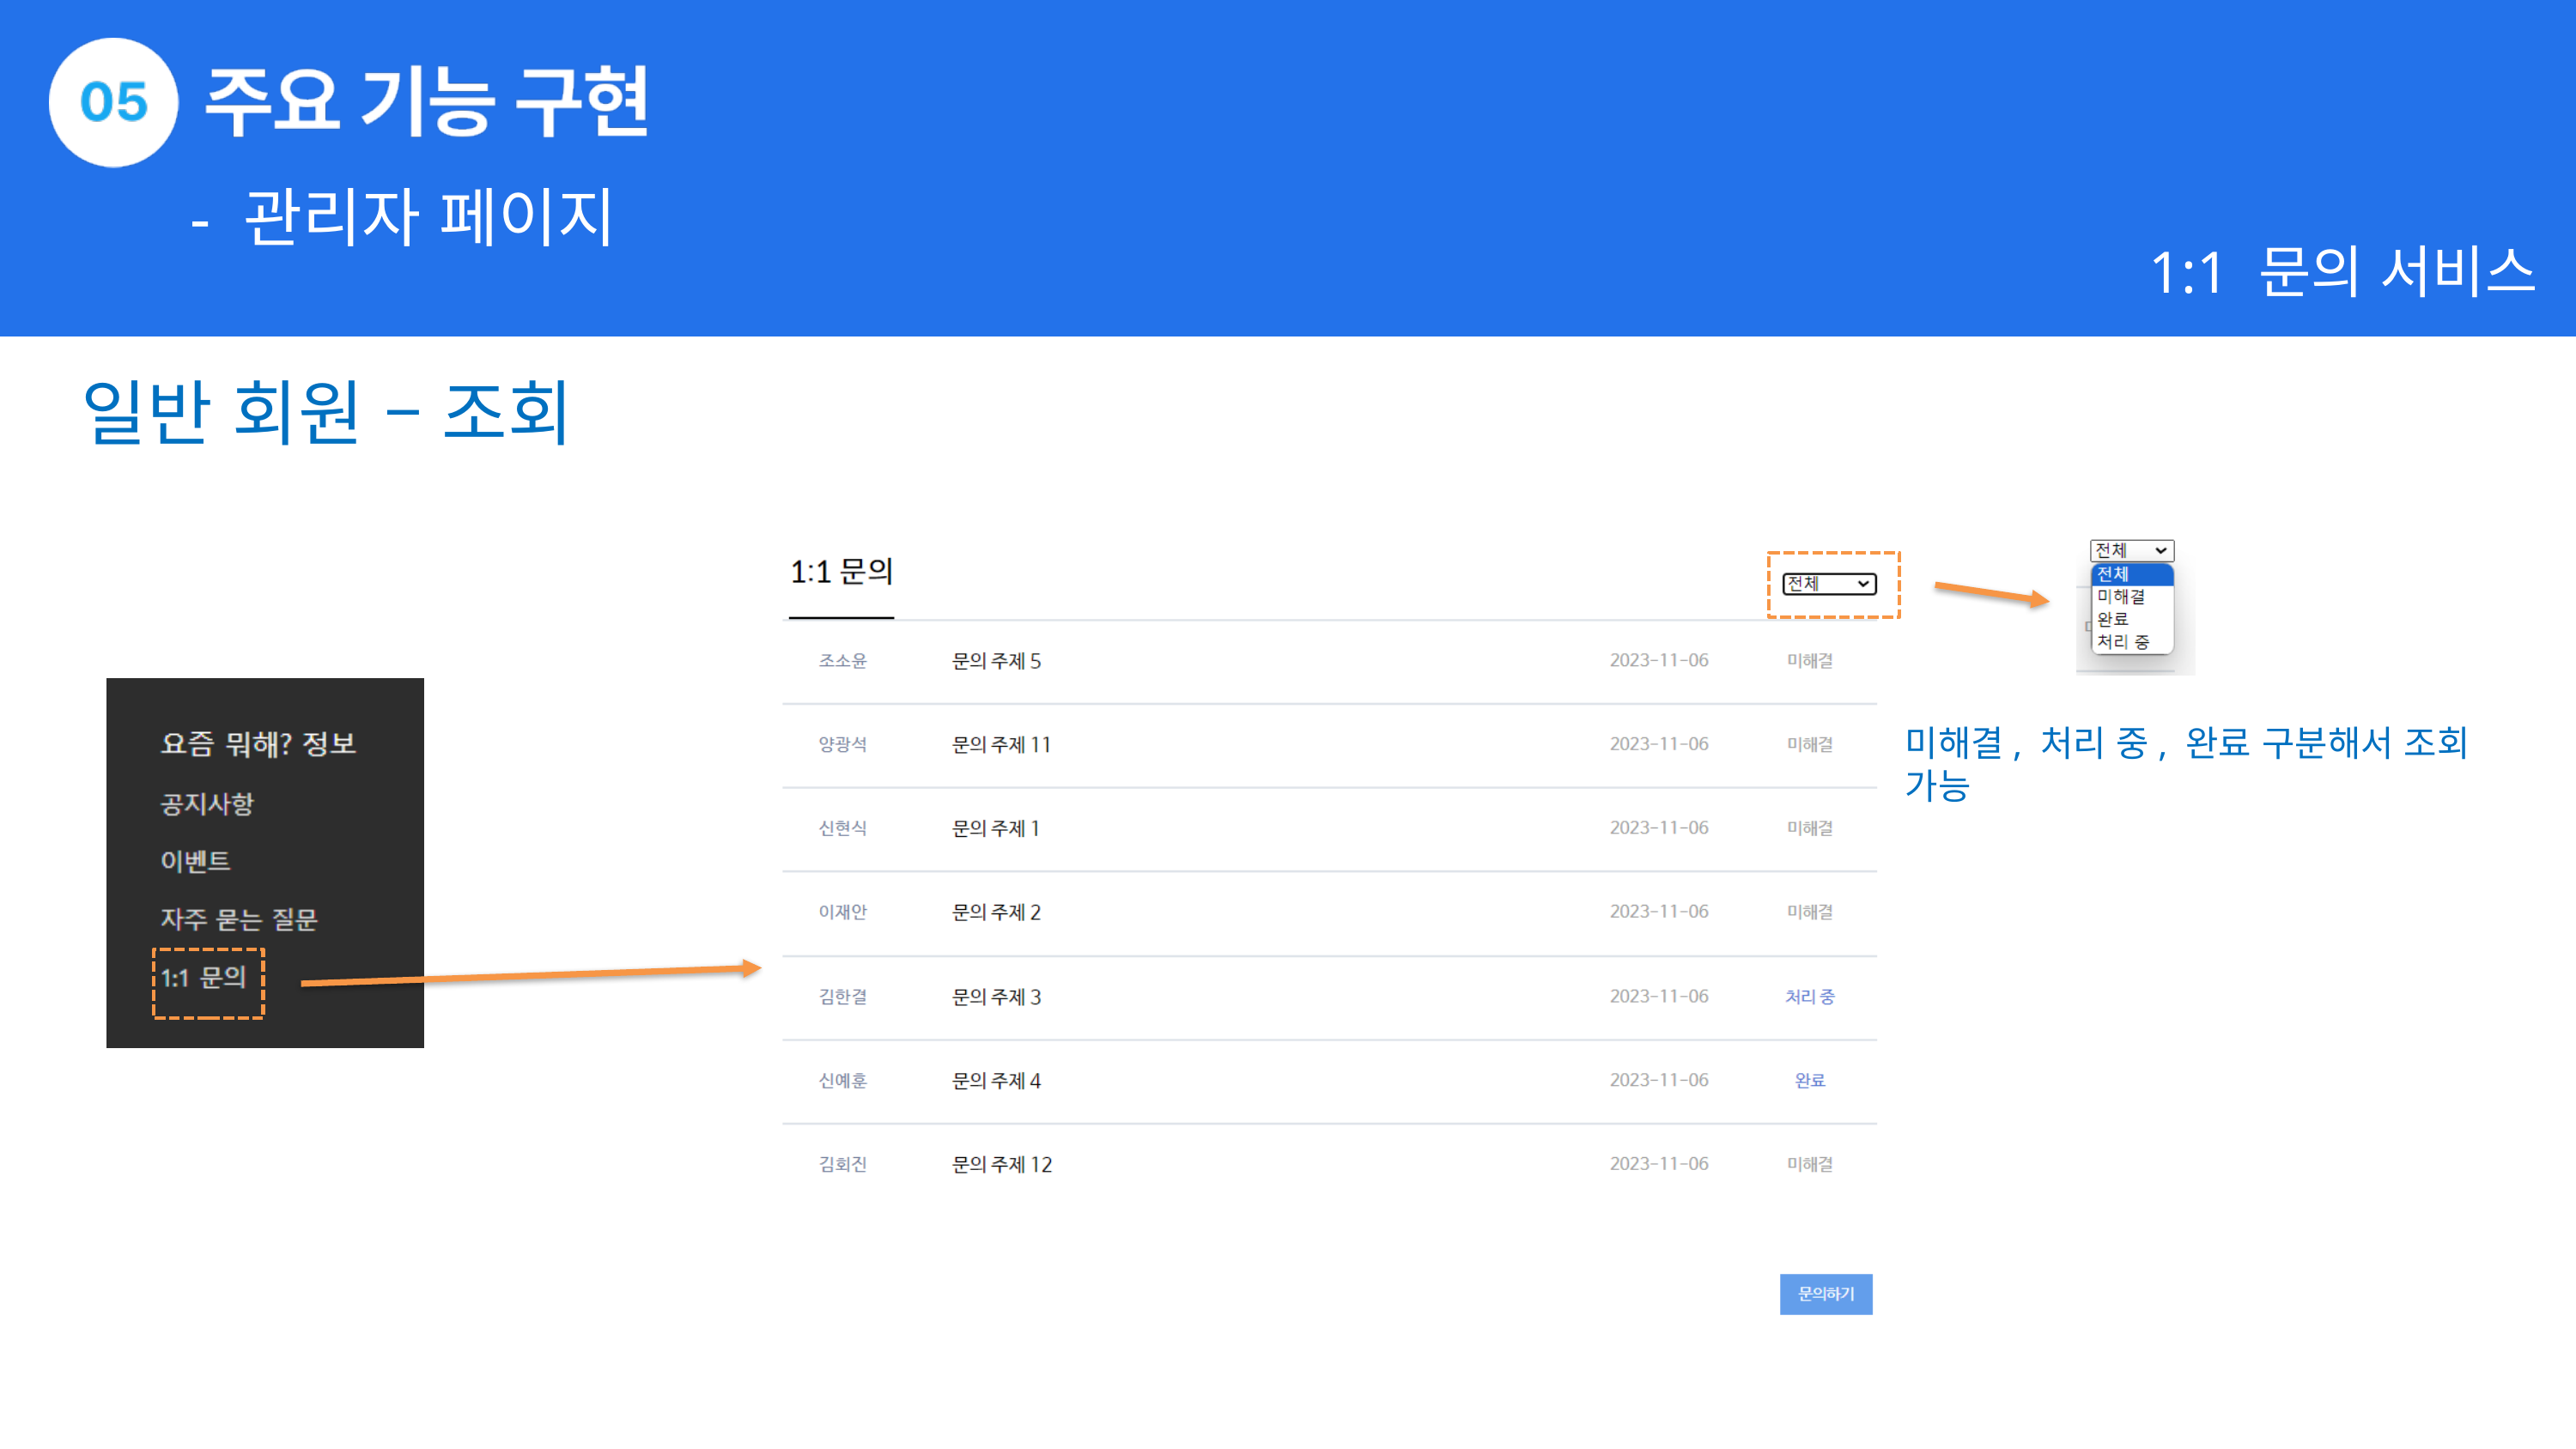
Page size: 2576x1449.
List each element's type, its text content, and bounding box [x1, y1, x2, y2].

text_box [1935, 584, 2050, 603]
picture [106, 678, 425, 1048]
text_box 미해결, 처리 중, 완료 구분해서 조회 가능 [1902, 714, 2555, 814]
picture [2076, 528, 2196, 676]
picture [1749, 1246, 1899, 1342]
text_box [0, 0, 2576, 336]
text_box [301, 967, 759, 985]
text_box 일반 회원 – 조회 [68, 361, 591, 461]
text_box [49, 14, 727, 230]
picture [763, 528, 1899, 1201]
